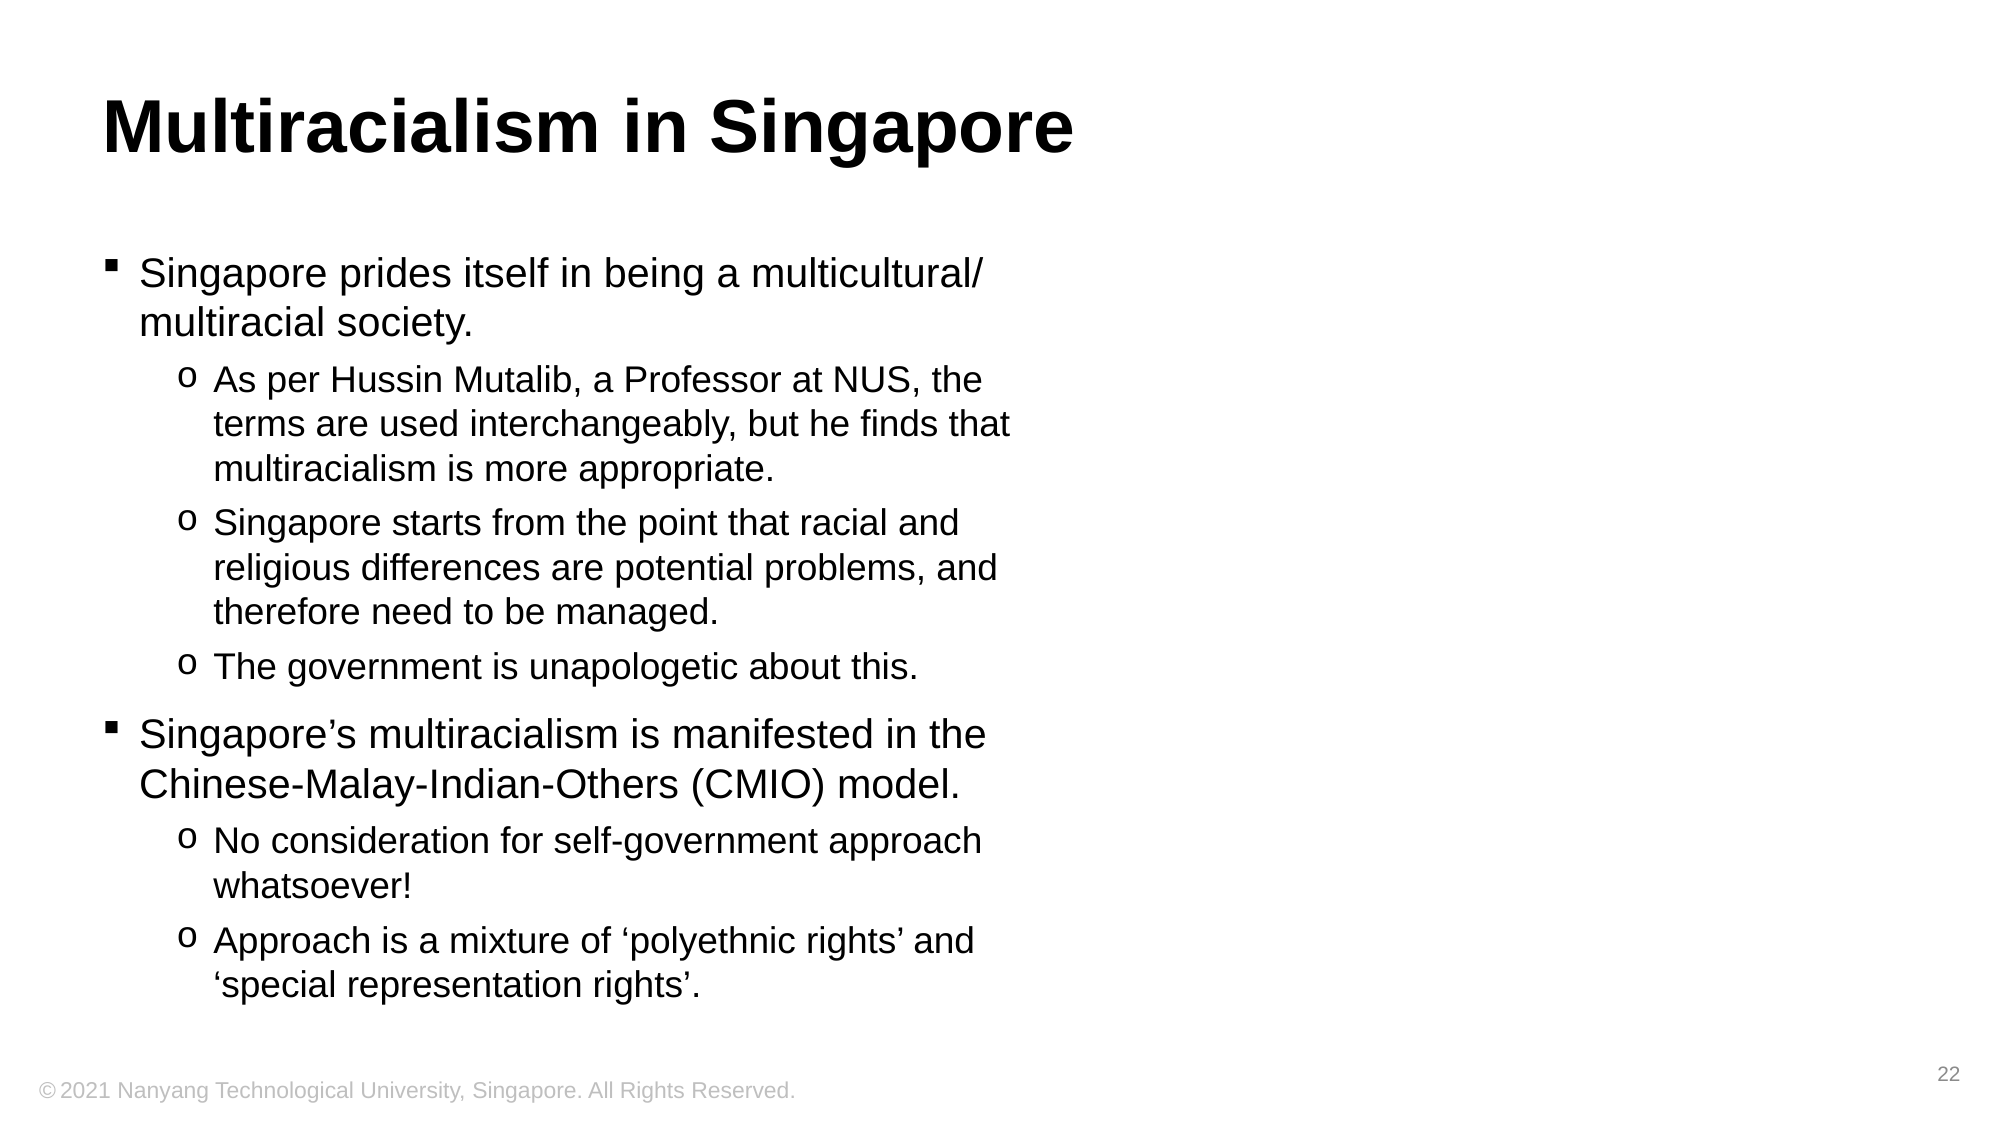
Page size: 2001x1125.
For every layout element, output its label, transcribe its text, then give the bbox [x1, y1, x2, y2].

title Multiracialism in Singapore [86, 59, 1812, 198]
list Singapore prides itself in being a multicultural/ multiracial society. As per Hussin Mutalib, a Professor at NUS, the terms are used interchangeably, but he finds that multiracialism is more appropriate. Singapore starts from the point that racial and religious differences are potential problems, and therefore need to be managed. The government is unapologetic about this. Singapore’s multiracialism is manifested in the Chinese-Malay-Indian-Others (CMIO) model. No consideration for self-government approach whatsoever! Approach is a mixture of ‘polyethnic rights’ and ‘special representation rights’. [86, 238, 1085, 1014]
slide_number 22 [1525, 1042, 1976, 1103]
